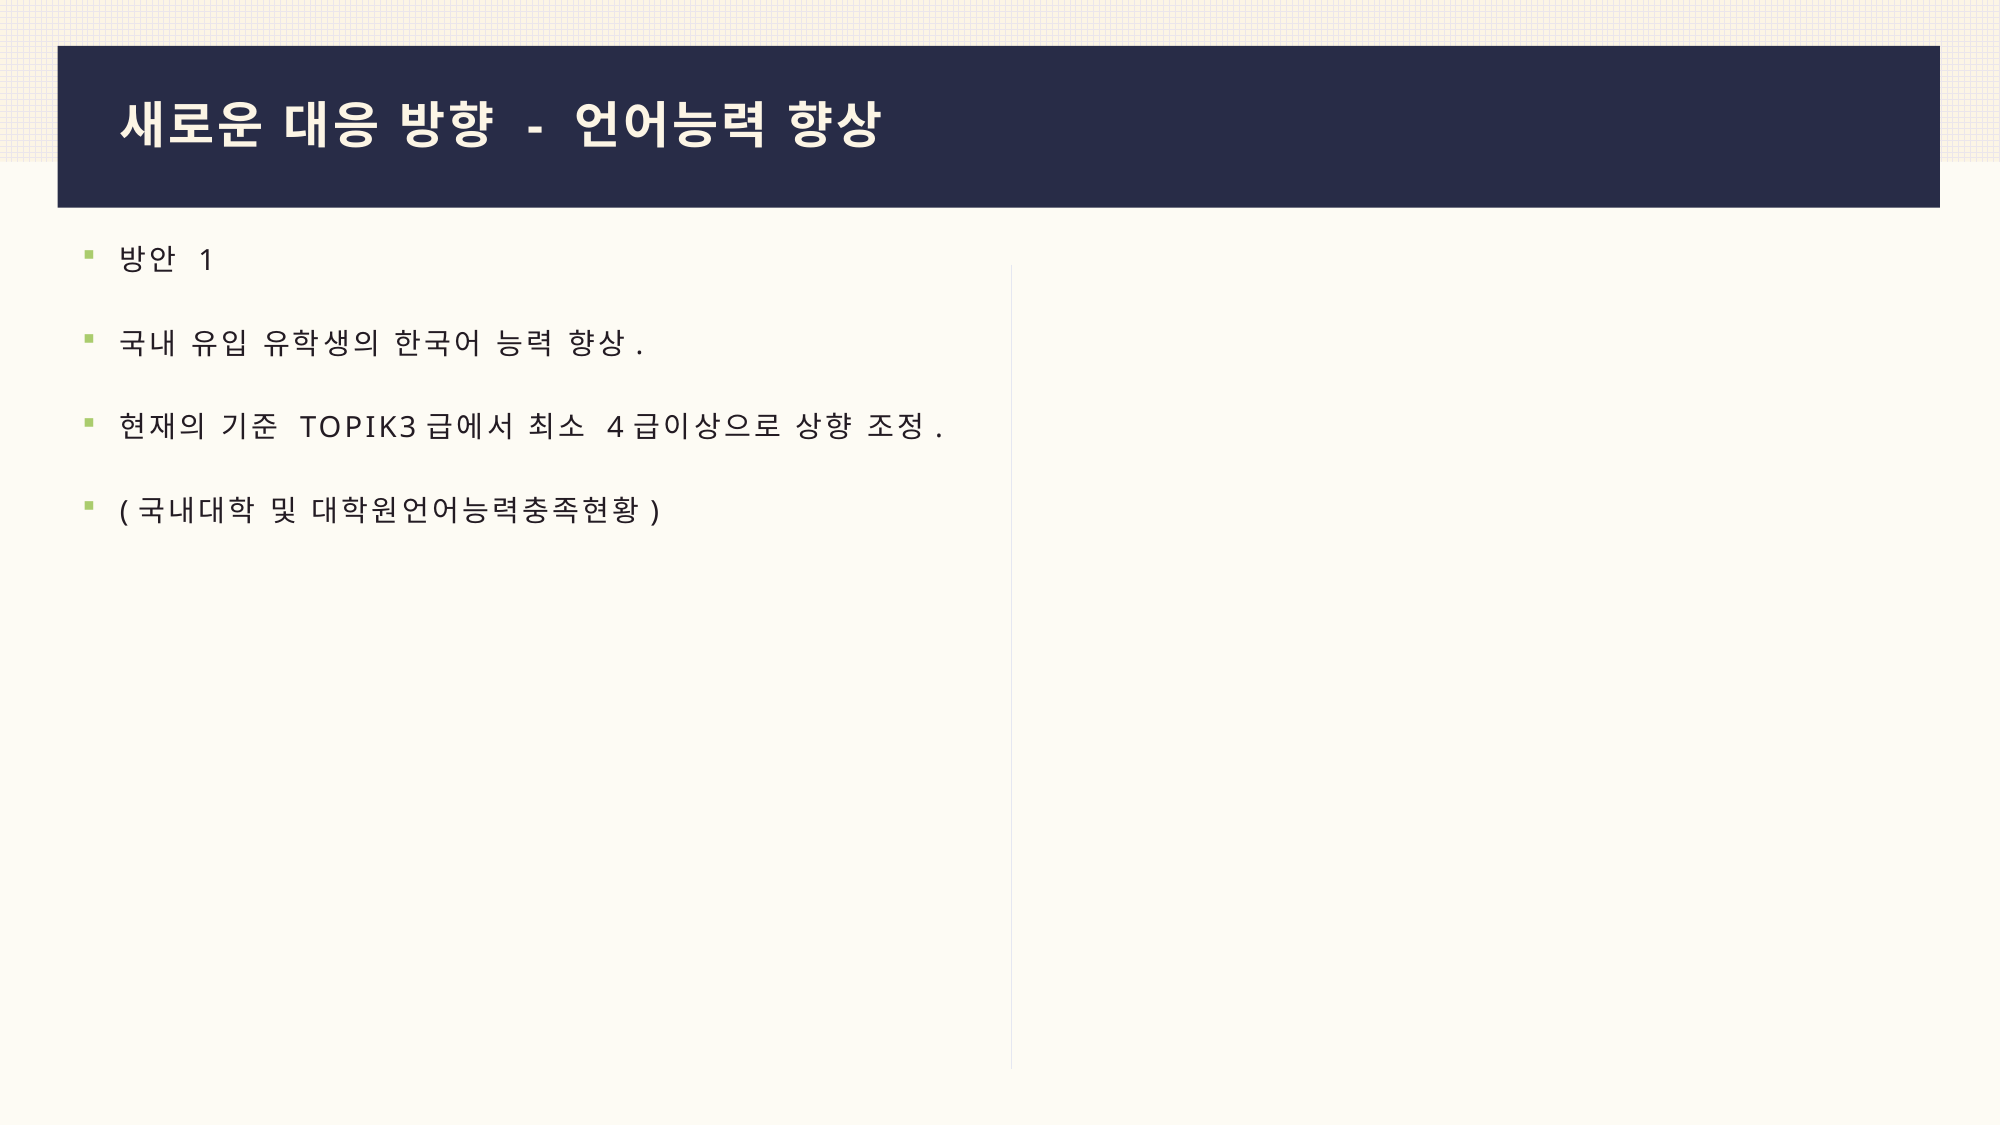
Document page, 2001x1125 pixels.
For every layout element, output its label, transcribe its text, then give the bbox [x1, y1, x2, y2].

title 새로운 대응 방향 - 언어능력 향상 [104, 79, 1894, 176]
list 방안 1 국내 유입 유학생의 한국어 능력 향상. 현재의 기준 TOPIK3급에서 최소 4급이상으로 상향 조정. (국내대학 및 대학원언어능력충족현황) [67, 216, 1554, 429]
